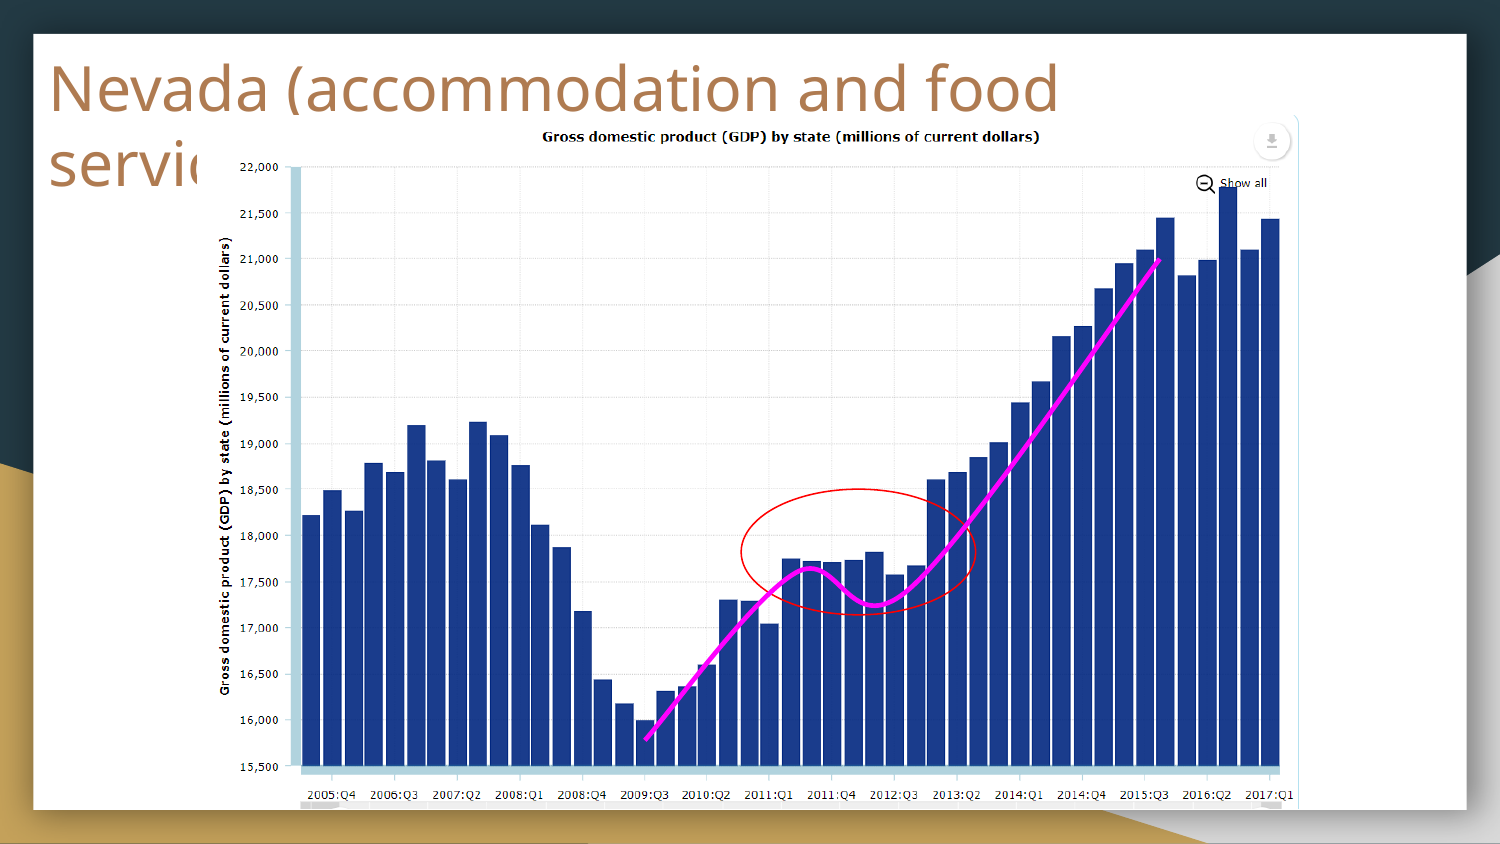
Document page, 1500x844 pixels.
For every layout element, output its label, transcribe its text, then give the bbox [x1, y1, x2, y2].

picture [197, 115, 1303, 809]
title Nevada (accommodation and food service) [33, 33, 1266, 191]
